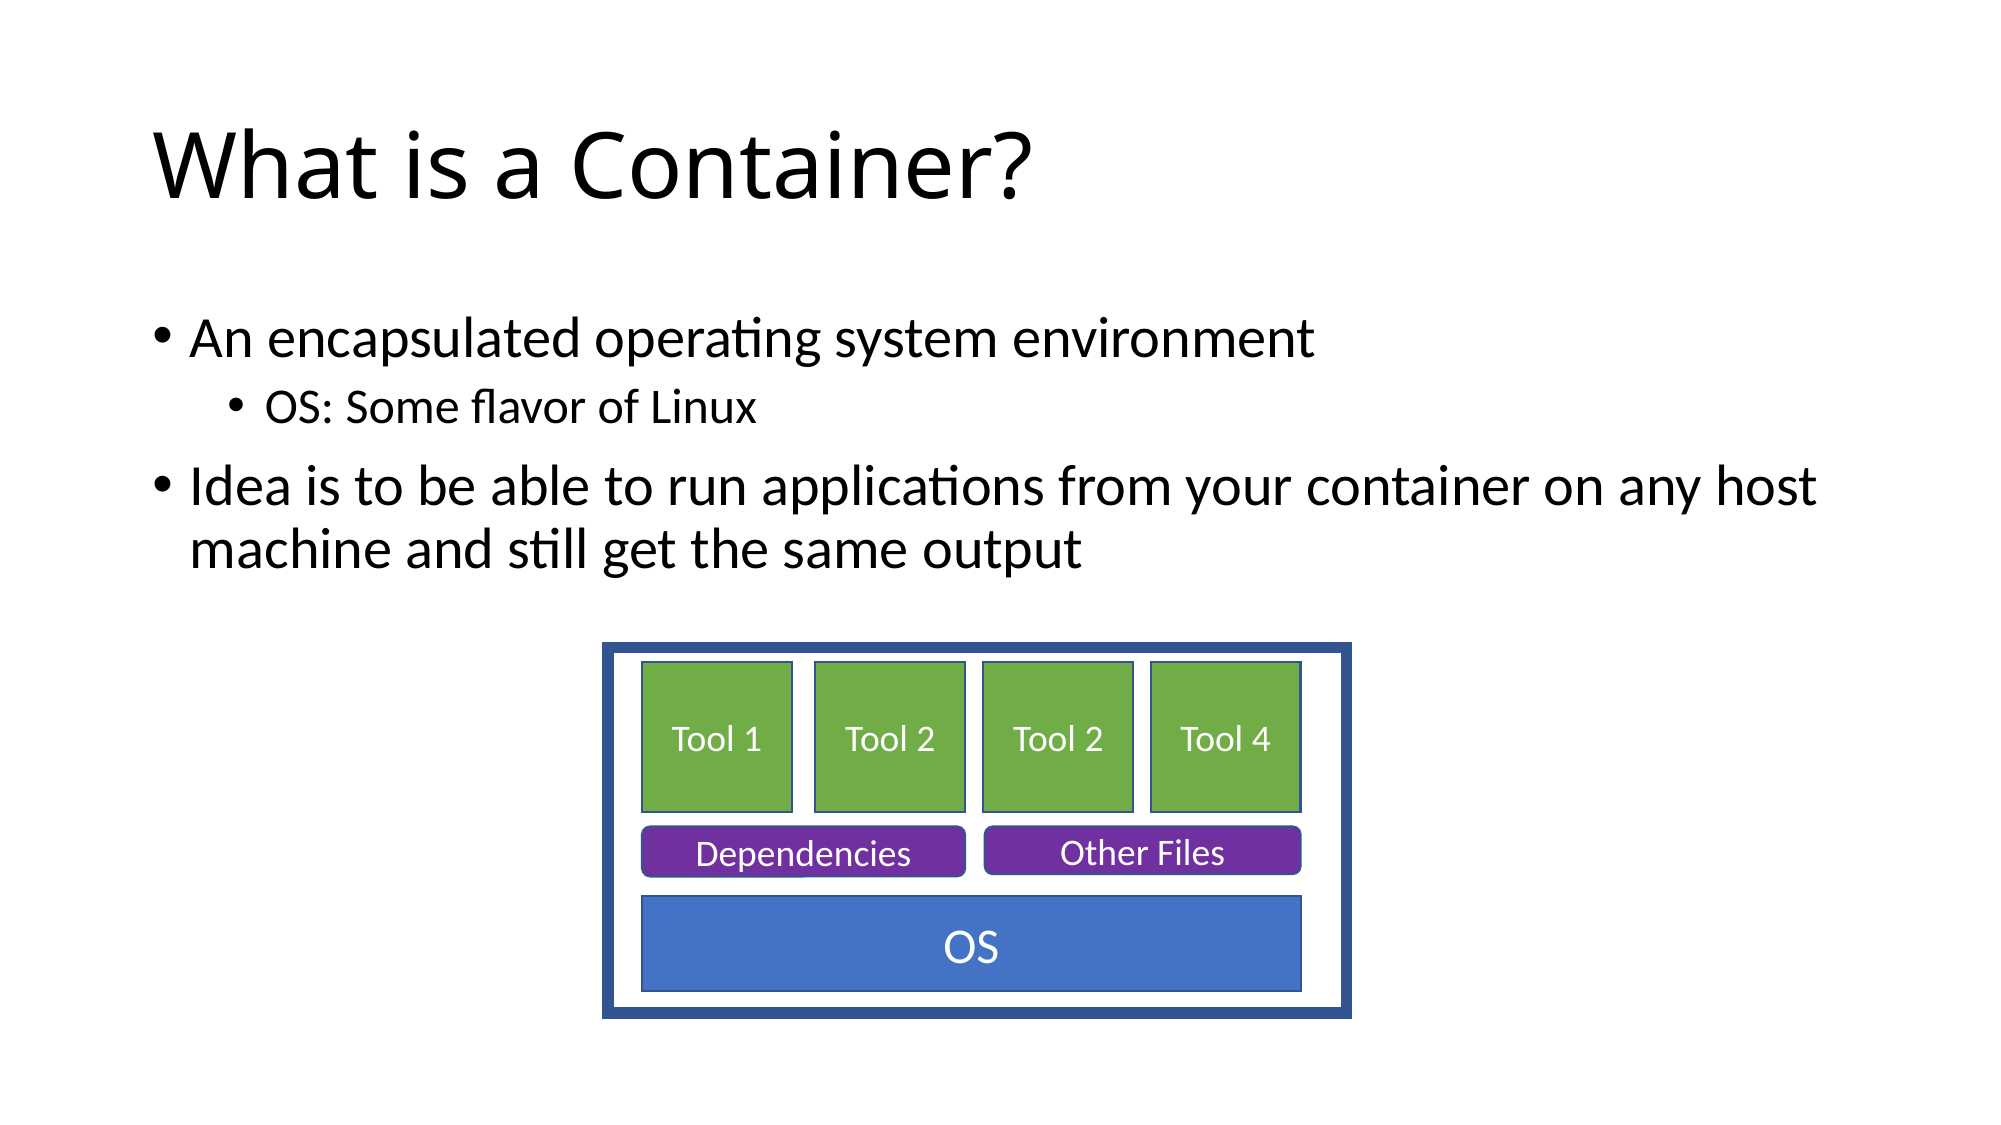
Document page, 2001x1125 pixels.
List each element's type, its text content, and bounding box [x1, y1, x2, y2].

text_box Other Files [983, 825, 1302, 876]
text_box OS [641, 895, 1302, 992]
title What is a Container? [137, 59, 1863, 278]
text_box Dependencies [640, 825, 967, 878]
text_box Tool 2 [814, 661, 966, 813]
text_box Tool 1 [641, 661, 793, 813]
text_box Tool 4 [1150, 661, 1302, 813]
list An encapsulated operating system environment OS: Some flavor of Linux Idea is to be able to run applications from your container on any host machine and still get the same output [137, 299, 1863, 1014]
text_box Tool 2 [982, 661, 1134, 813]
text_box [607, 646, 1348, 1014]
